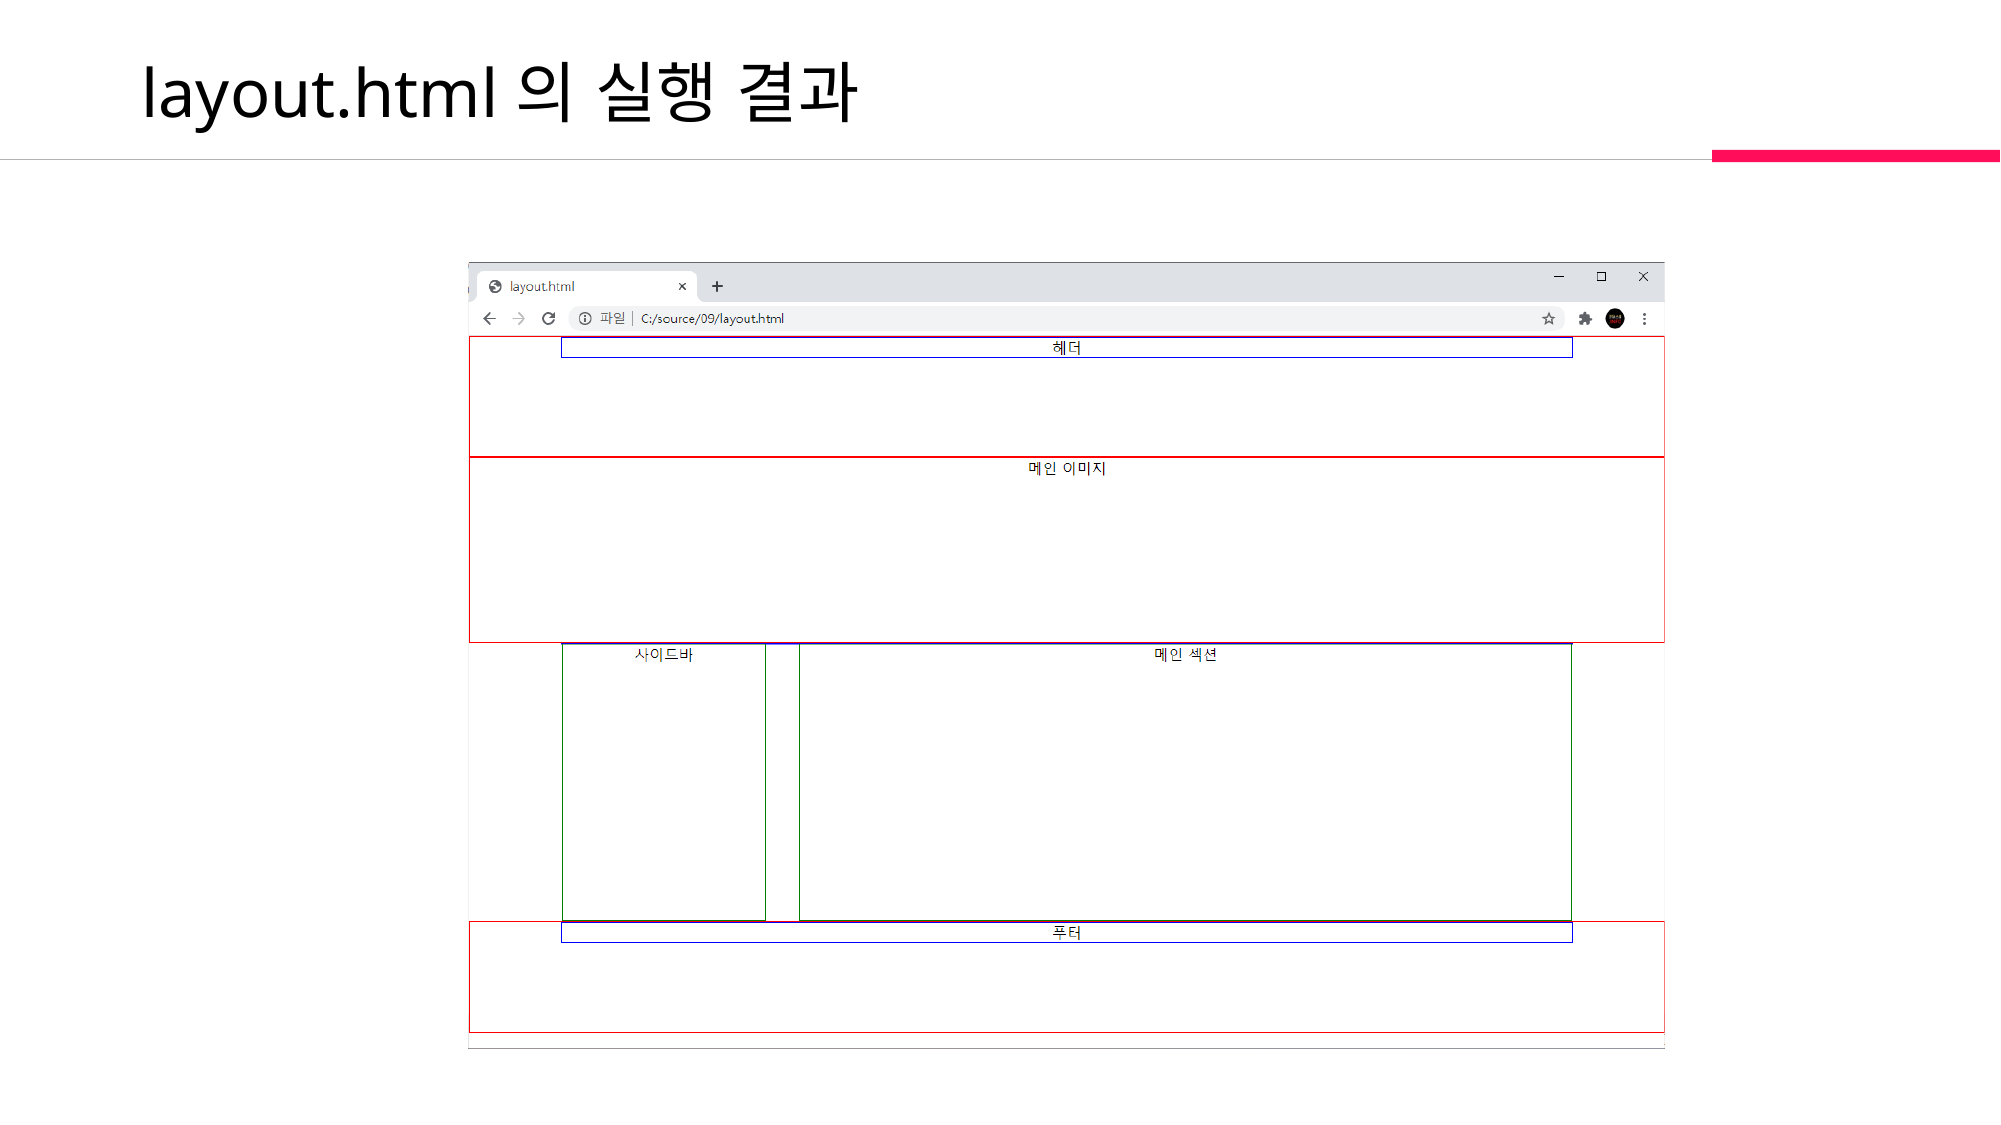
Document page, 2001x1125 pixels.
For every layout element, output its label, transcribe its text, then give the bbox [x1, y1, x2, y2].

text_box [1711, 149, 2000, 159]
picture [467, 262, 1665, 1050]
text_box layout.html의 실행 결과 [126, 43, 1148, 139]
